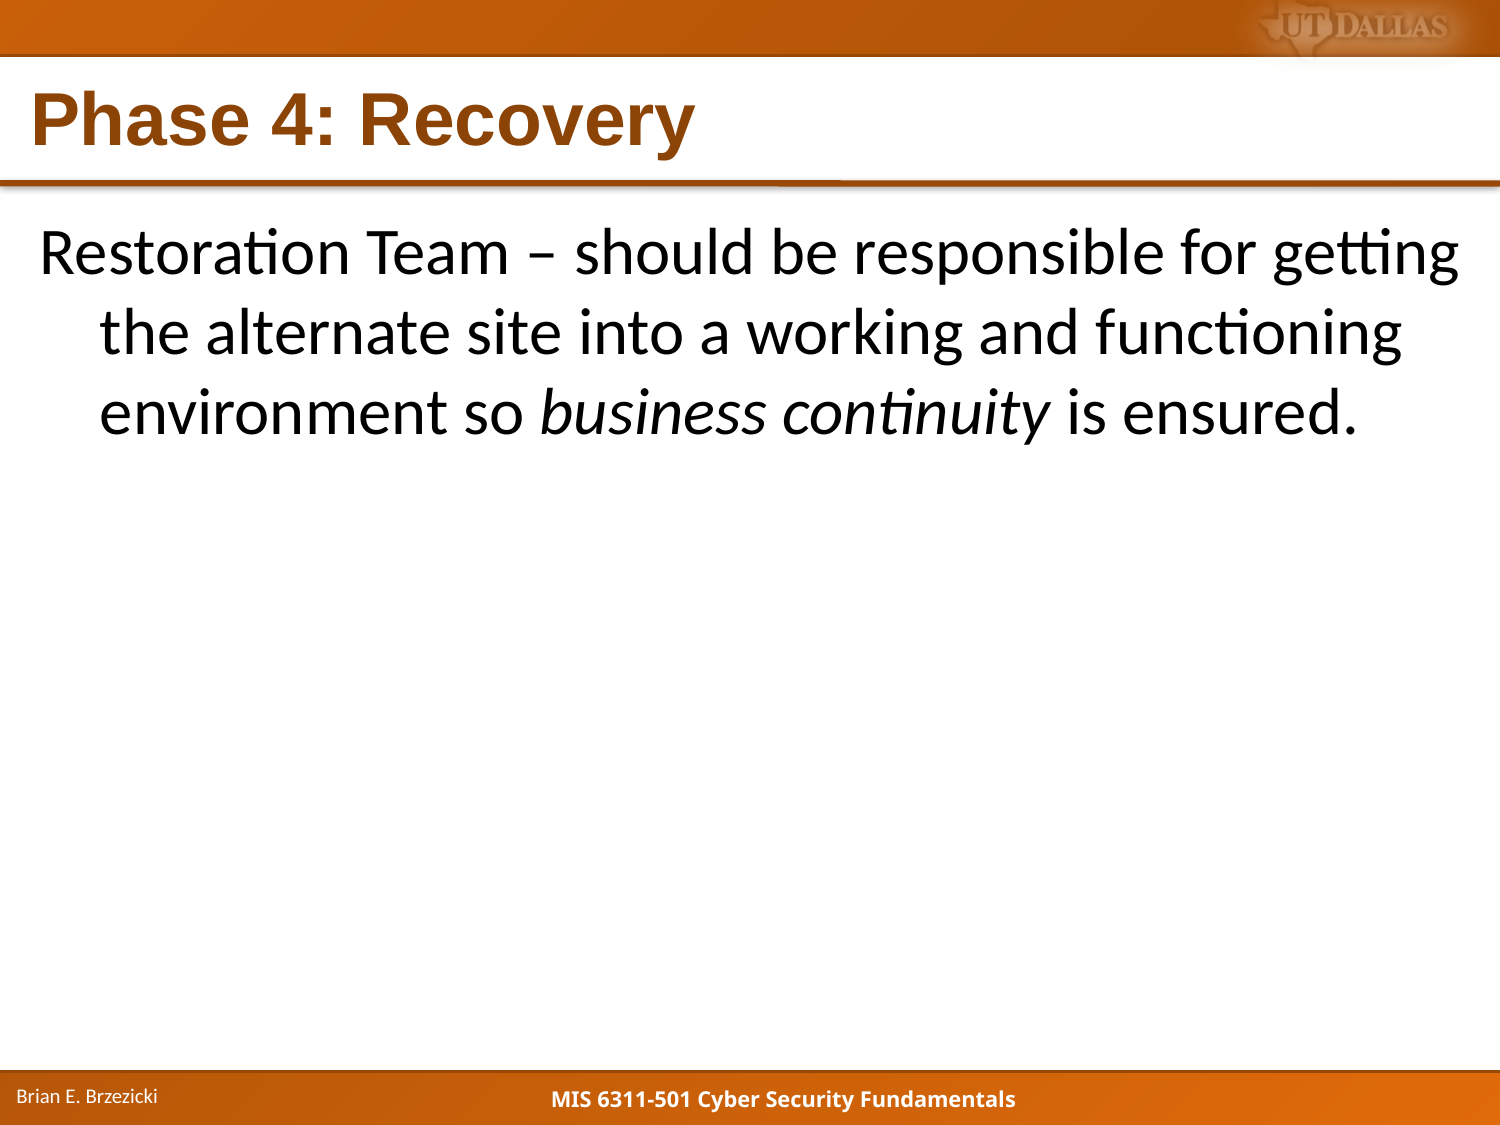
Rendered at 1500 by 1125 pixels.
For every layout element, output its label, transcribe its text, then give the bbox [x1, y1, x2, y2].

text_box Brian E. Brzezicki [1, 1074, 173, 1115]
picture [1218, 0, 1500, 64]
title Phase 4: Recovery [0, 64, 1500, 178]
list Restoration Team – should be responsible for getting the alternate site into a working and functioning environment so business continuity is ensured. [24, 199, 1500, 1077]
